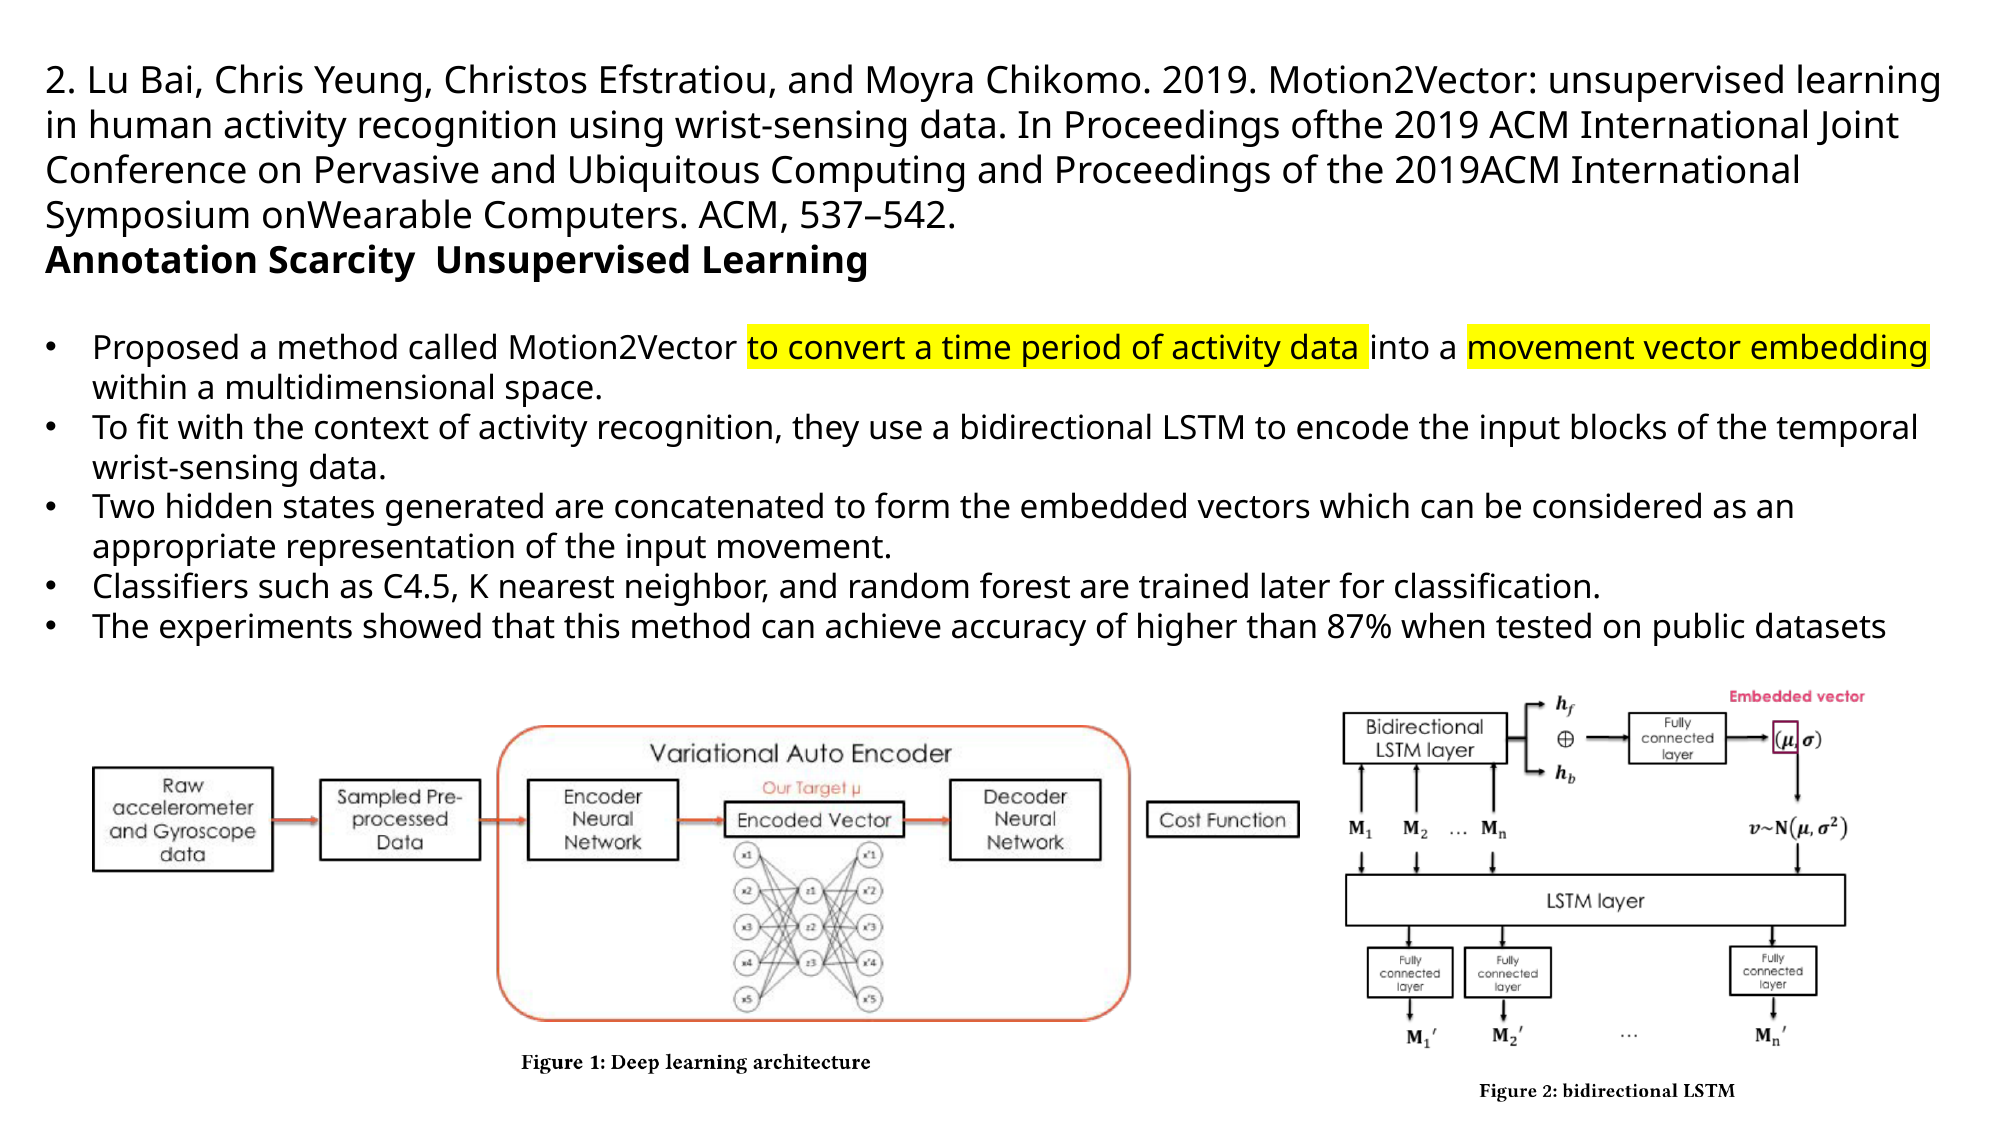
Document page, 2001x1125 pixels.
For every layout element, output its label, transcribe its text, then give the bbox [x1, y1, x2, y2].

picture [84, 662, 1876, 1115]
text_box 2. Lu Bai, Chris Yeung, Christos Efstratiou, and Moyra Chikomo. 2019. Motion2Vector: unsupervised learning in human activity recognition using wrist-sensing data. In Proceedings ofthe 2019 ACM International Joint Conference on Pervasive and Ubiquitous Computing and Proceedings of the 2019ACM International Symposium onWearable Computers. ACM, 537–542. Annotation Scarcity Unsupervised Learning Proposed a method called Motion2Vector to convert a time period of activity data into a movement vector embedding within a multidimensional space. To fit with the context of activity recognition, they use a bidirectional LSTM to encode the input blocks of the temporal wrist-sensing data. Two hidden states generated are concatenated to form the embedded vectors which can be considered as an appropriate representation of the input movement. Classifiers such as C4.5, K nearest neighbor, and random forest are trained later for classification. The experiments showed that this method can achieve accuracy of higher than 87% when tested on public datasets [30, 48, 1970, 653]
